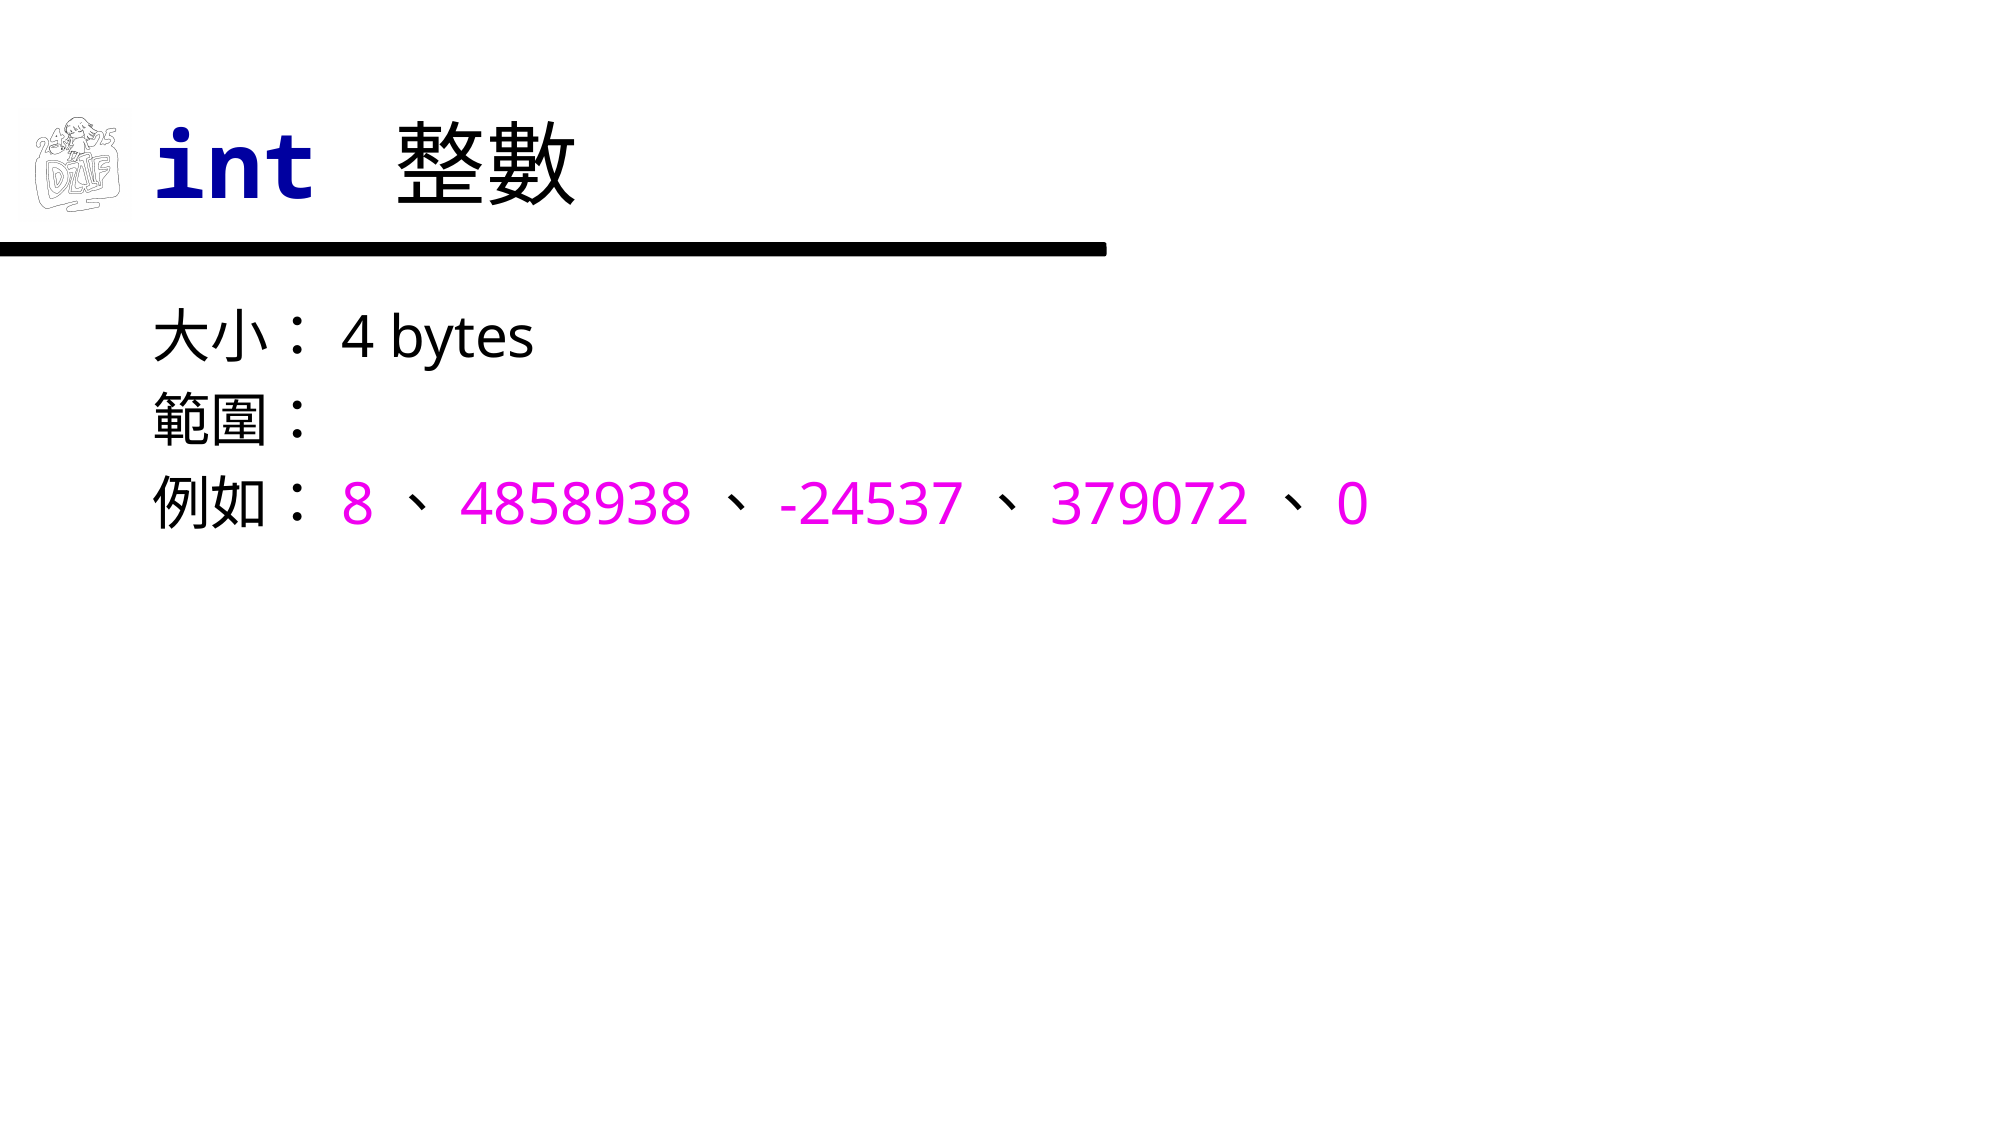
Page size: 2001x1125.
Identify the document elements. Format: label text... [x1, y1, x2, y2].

picture [18, 108, 132, 222]
text_box [0, 242, 137, 257]
title int 整數 [137, 59, 1863, 278]
